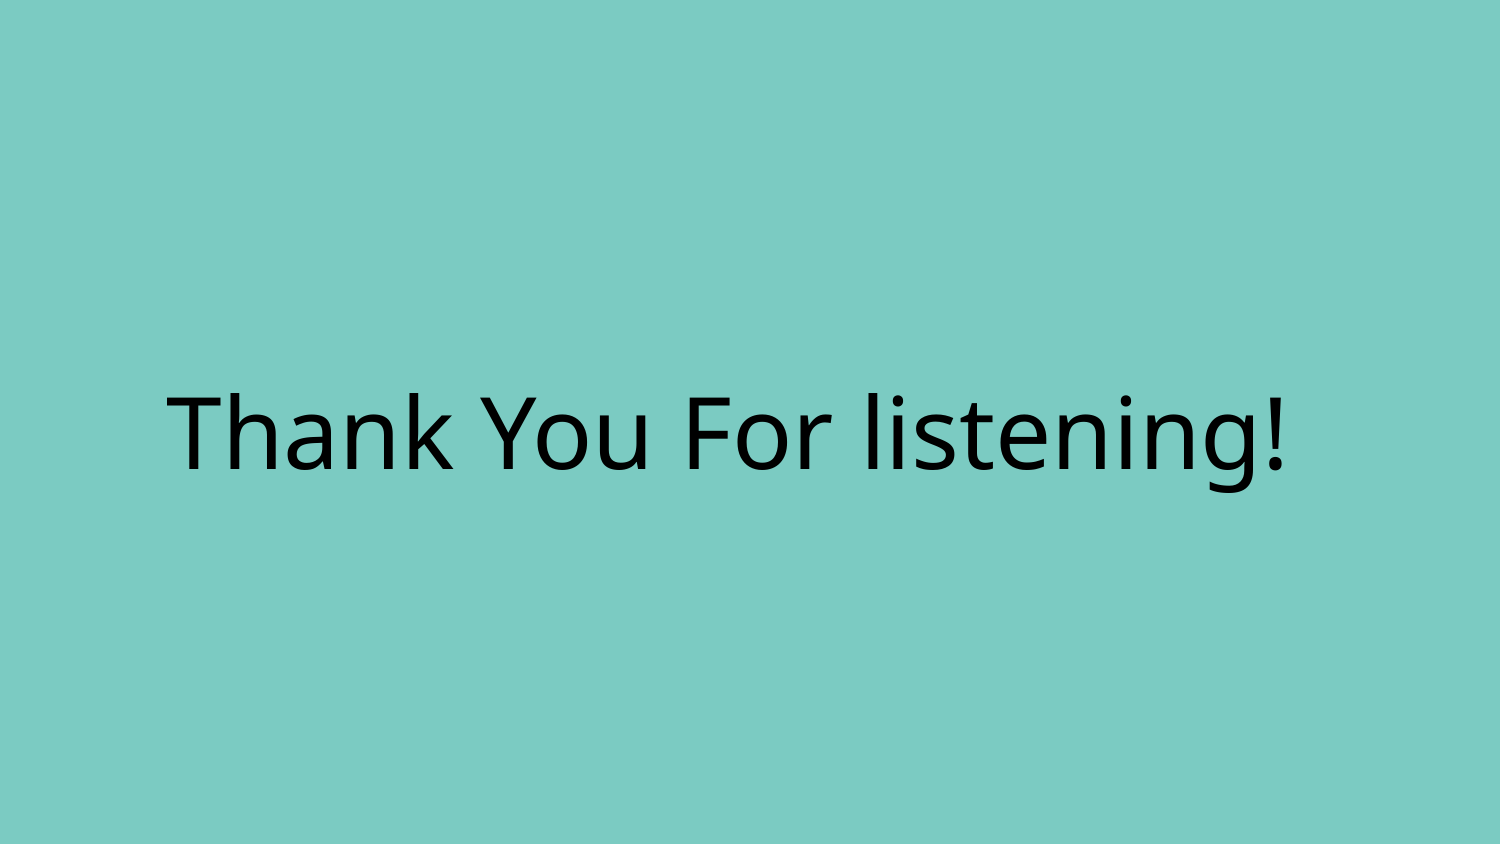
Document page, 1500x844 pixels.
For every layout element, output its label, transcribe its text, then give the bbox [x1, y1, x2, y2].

title Thank You For listening! [53, 354, 1404, 449]
